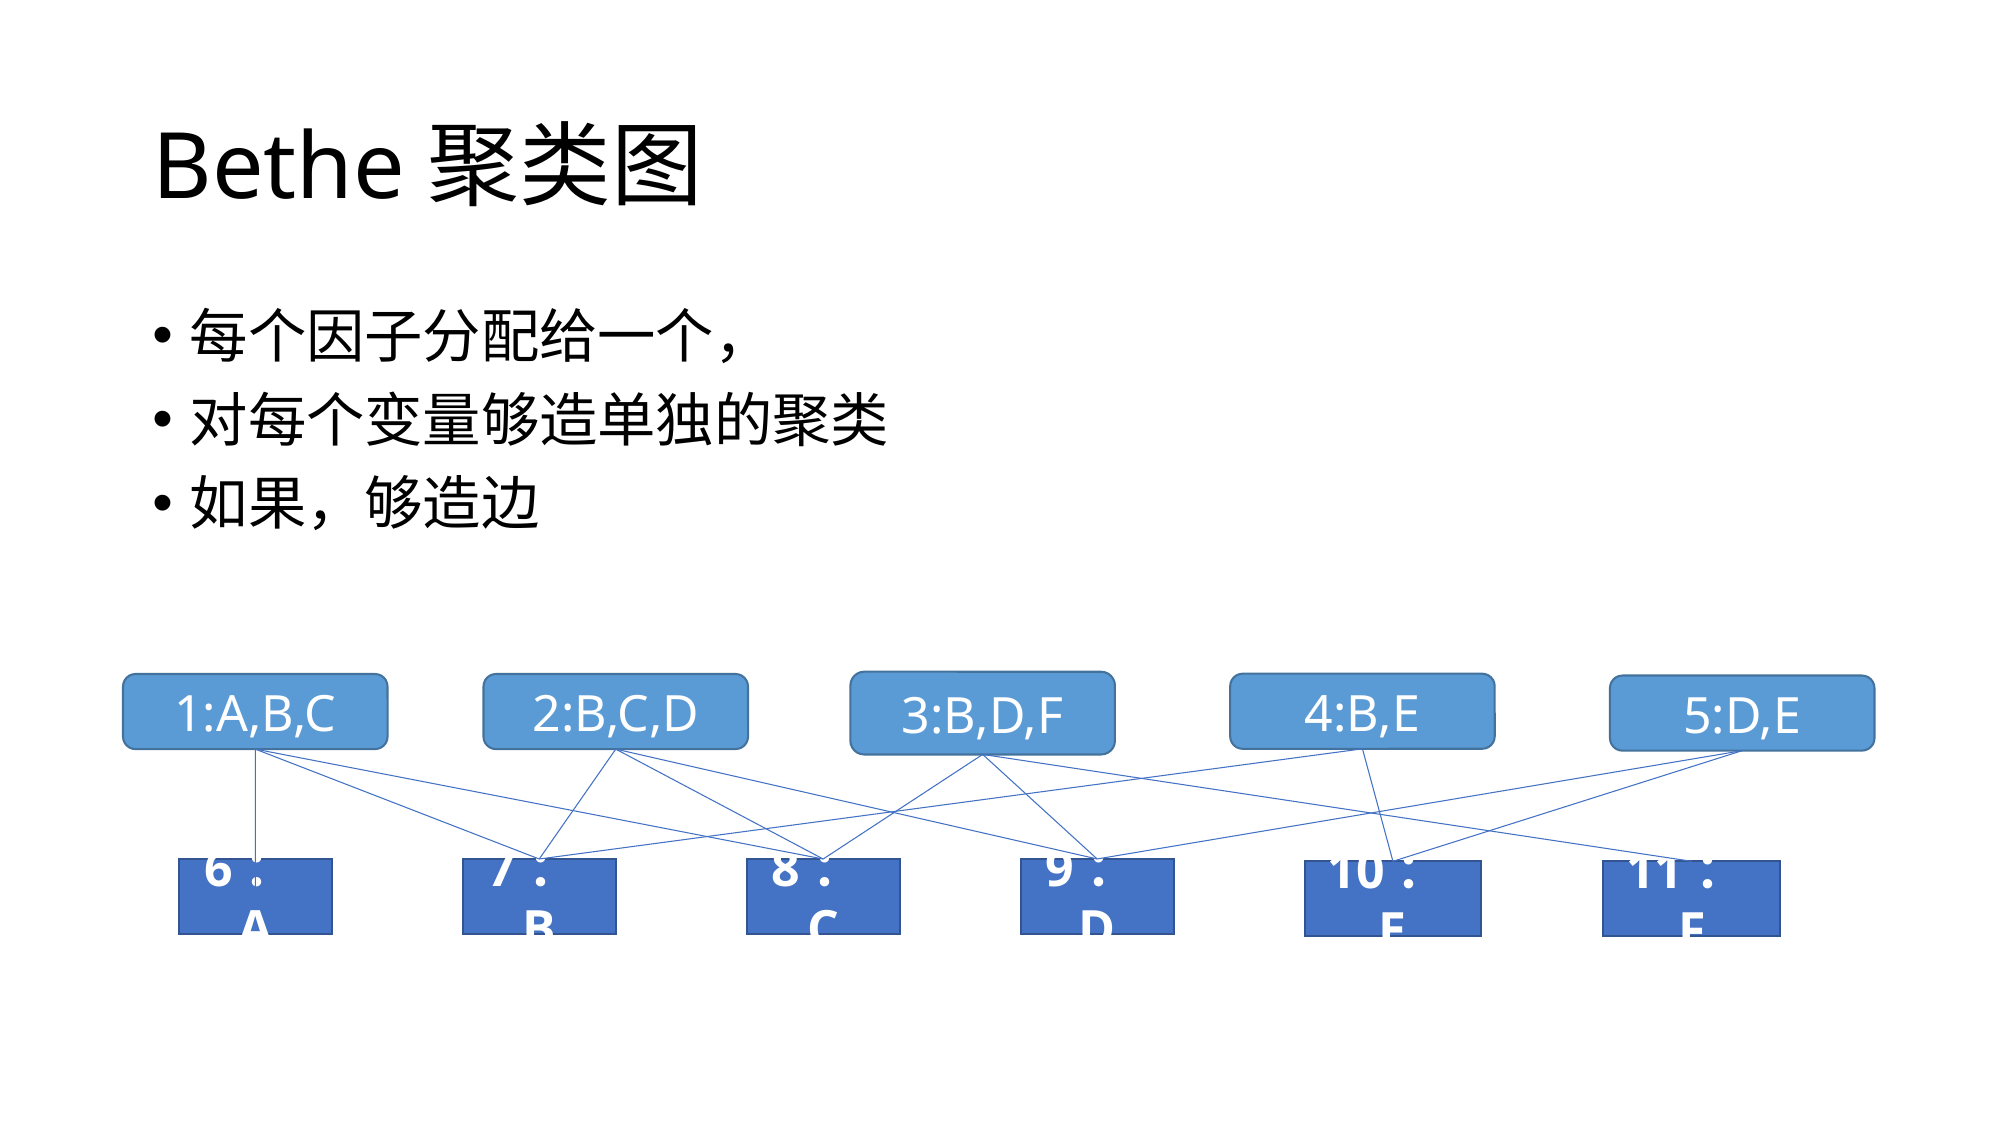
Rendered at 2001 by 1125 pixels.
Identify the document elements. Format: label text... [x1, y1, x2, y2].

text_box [539, 748, 1362, 859]
text_box 7：B [462, 859, 617, 935]
text_box 9：D [1020, 862, 1175, 935]
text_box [255, 749, 539, 859]
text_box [1097, 750, 1392, 859]
text_box 11：F [1602, 860, 1781, 937]
text_box 3:B,D,F [849, 670, 1116, 748]
text_box 8：C [746, 859, 901, 935]
text_box 10：E [1304, 862, 1482, 937]
title Bethe聚类图 [137, 59, 1863, 278]
text_box 1:A,B,C [121, 672, 389, 751]
text_box 2:B,C,D [482, 672, 750, 749]
text_box 6：A [178, 858, 333, 935]
text_box 4:B,E [1229, 672, 1496, 750]
text_box 5:D,E [1608, 674, 1876, 752]
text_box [1392, 750, 1743, 862]
